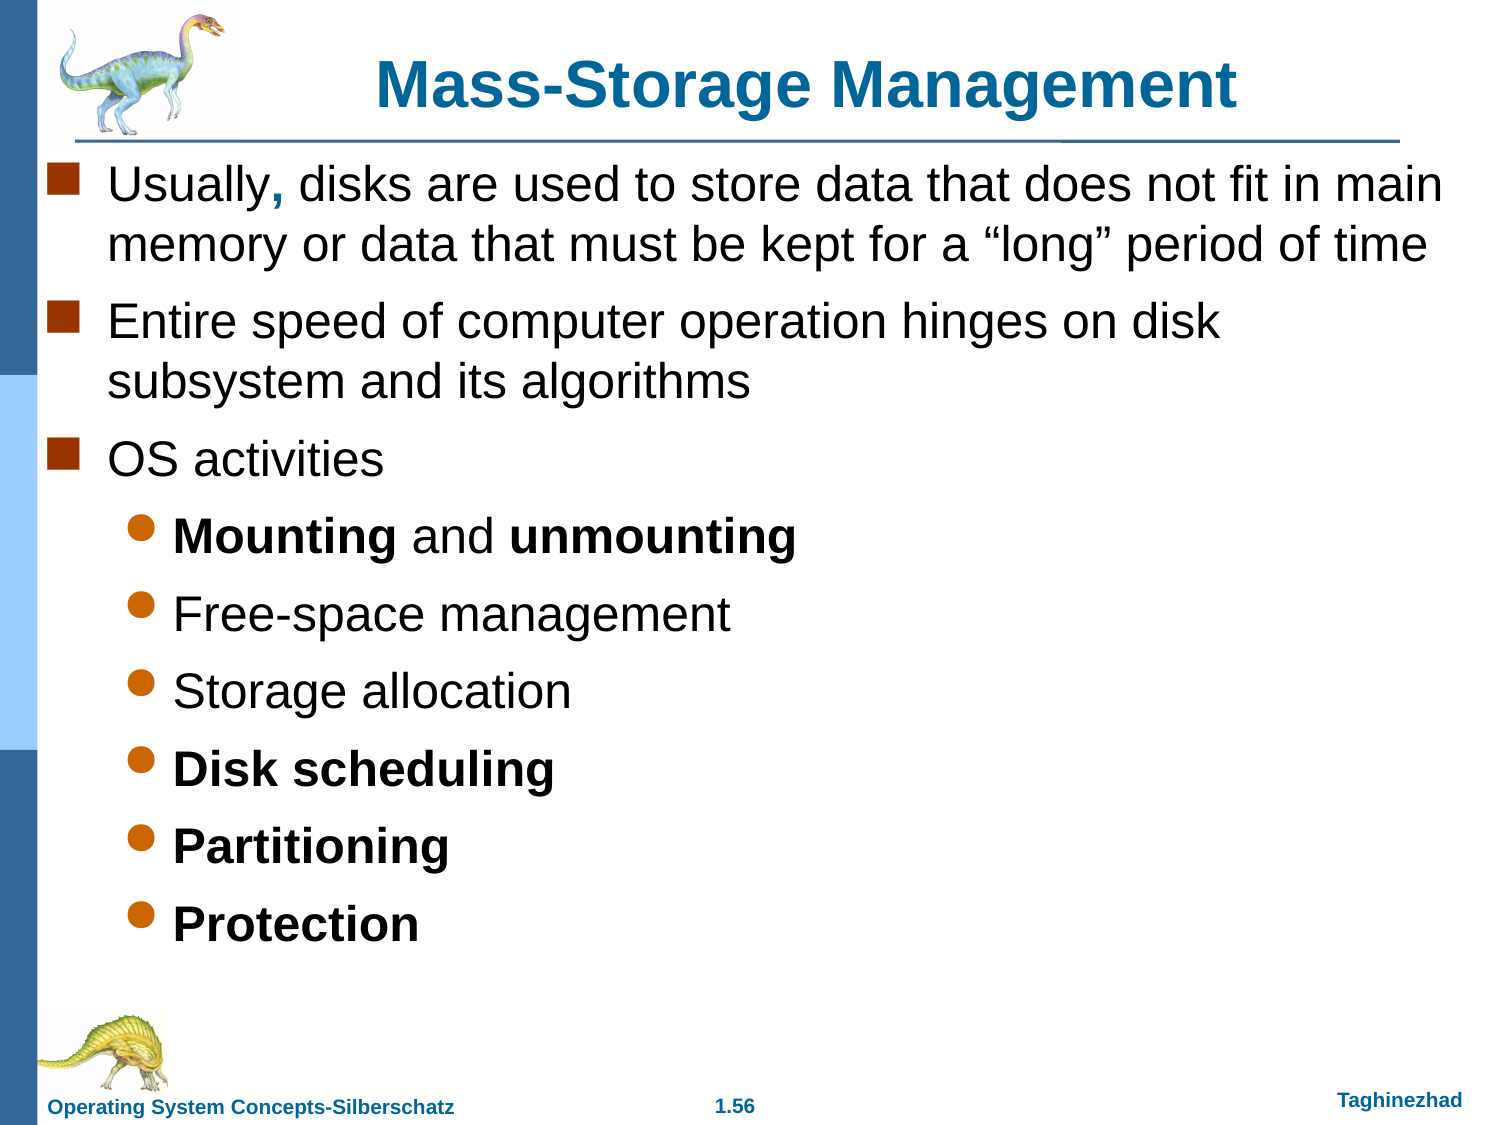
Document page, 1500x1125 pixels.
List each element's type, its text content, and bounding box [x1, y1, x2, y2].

picture [46, 0, 243, 143]
title Mass-Storage Management [218, 33, 1396, 128]
list Usually, disks are used to store data that does not fit in main memory or data that must be kept for a “long” period of time Entire speed of computer operation hinges on disk subsystem and its algorithms OS activities Mounting and unmounting Free-space management Storage allocation Disk scheduling Partitioning Protection [35, 143, 1467, 1092]
picture [38, 1092, 168, 1099]
